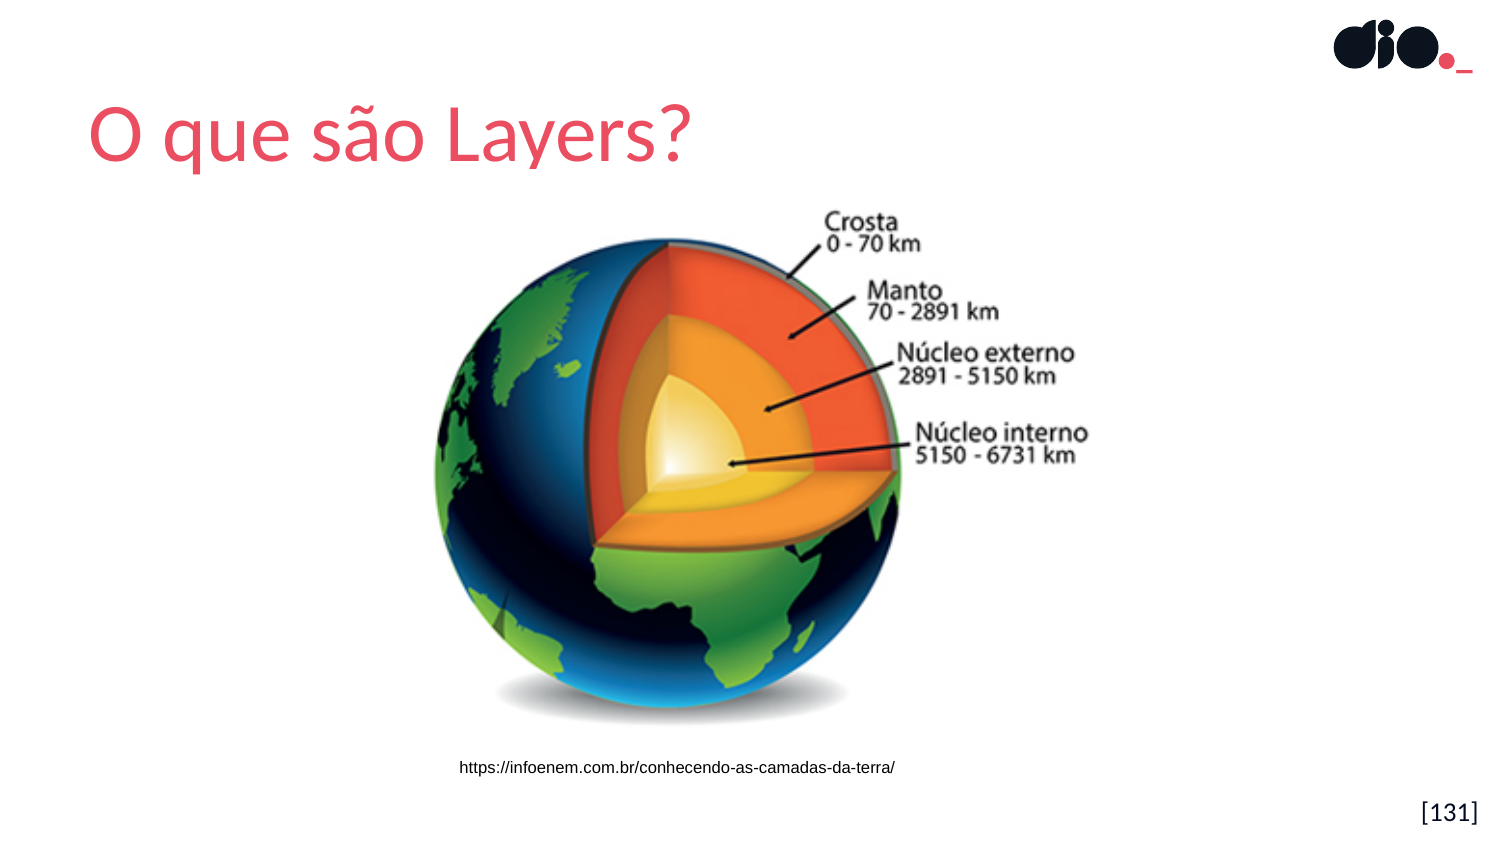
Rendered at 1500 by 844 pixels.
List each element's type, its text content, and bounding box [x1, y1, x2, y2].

slide_number [131] [1403, 779, 1494, 844]
picture [331, 169, 1128, 787]
text_box O que são Layers? [74, 70, 711, 186]
picture [1333, 19, 1473, 74]
